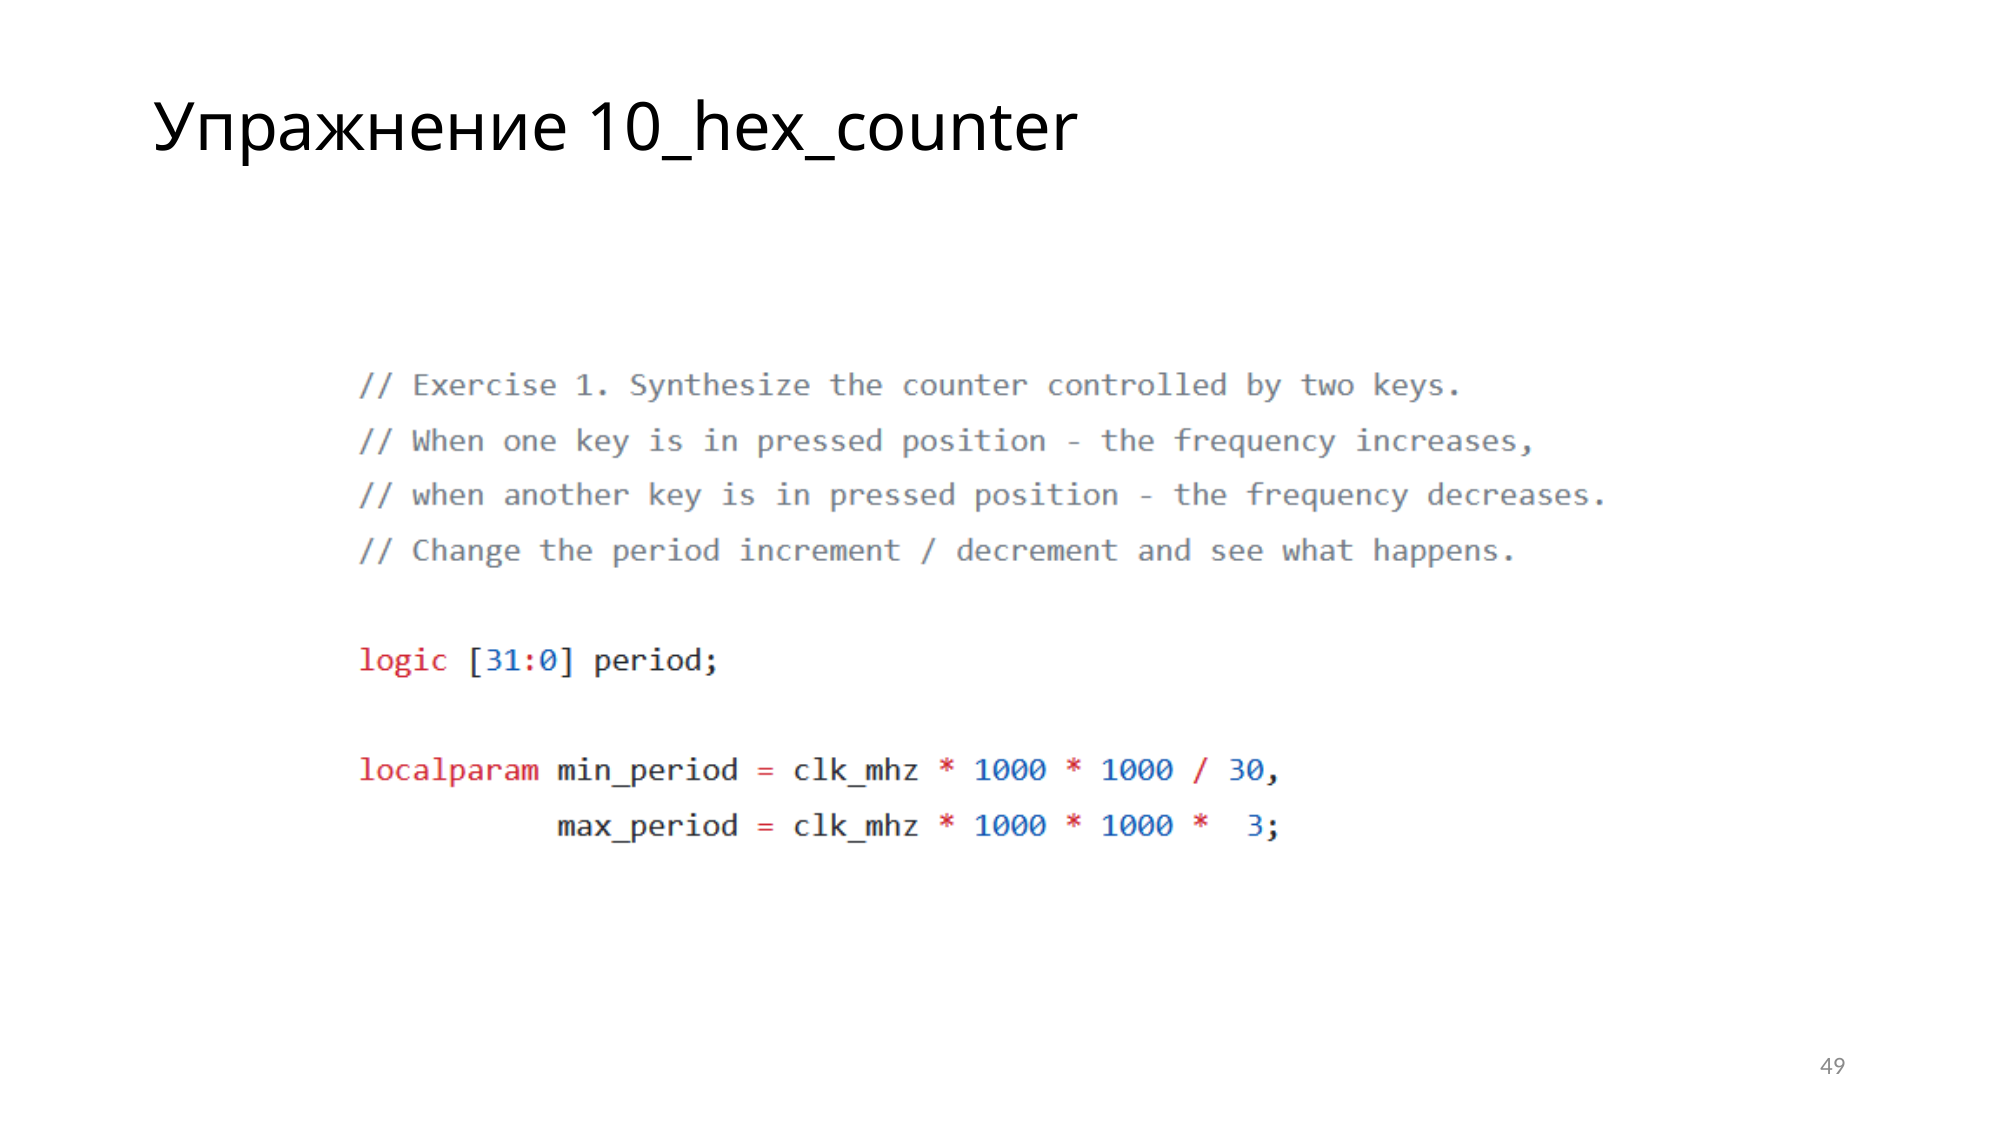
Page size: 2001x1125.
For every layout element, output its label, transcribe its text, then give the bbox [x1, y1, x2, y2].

slide_number 49 [1410, 1035, 1861, 1096]
title Упражнение 10_hex_counter [138, 20, 1904, 238]
picture [316, 345, 1662, 871]
